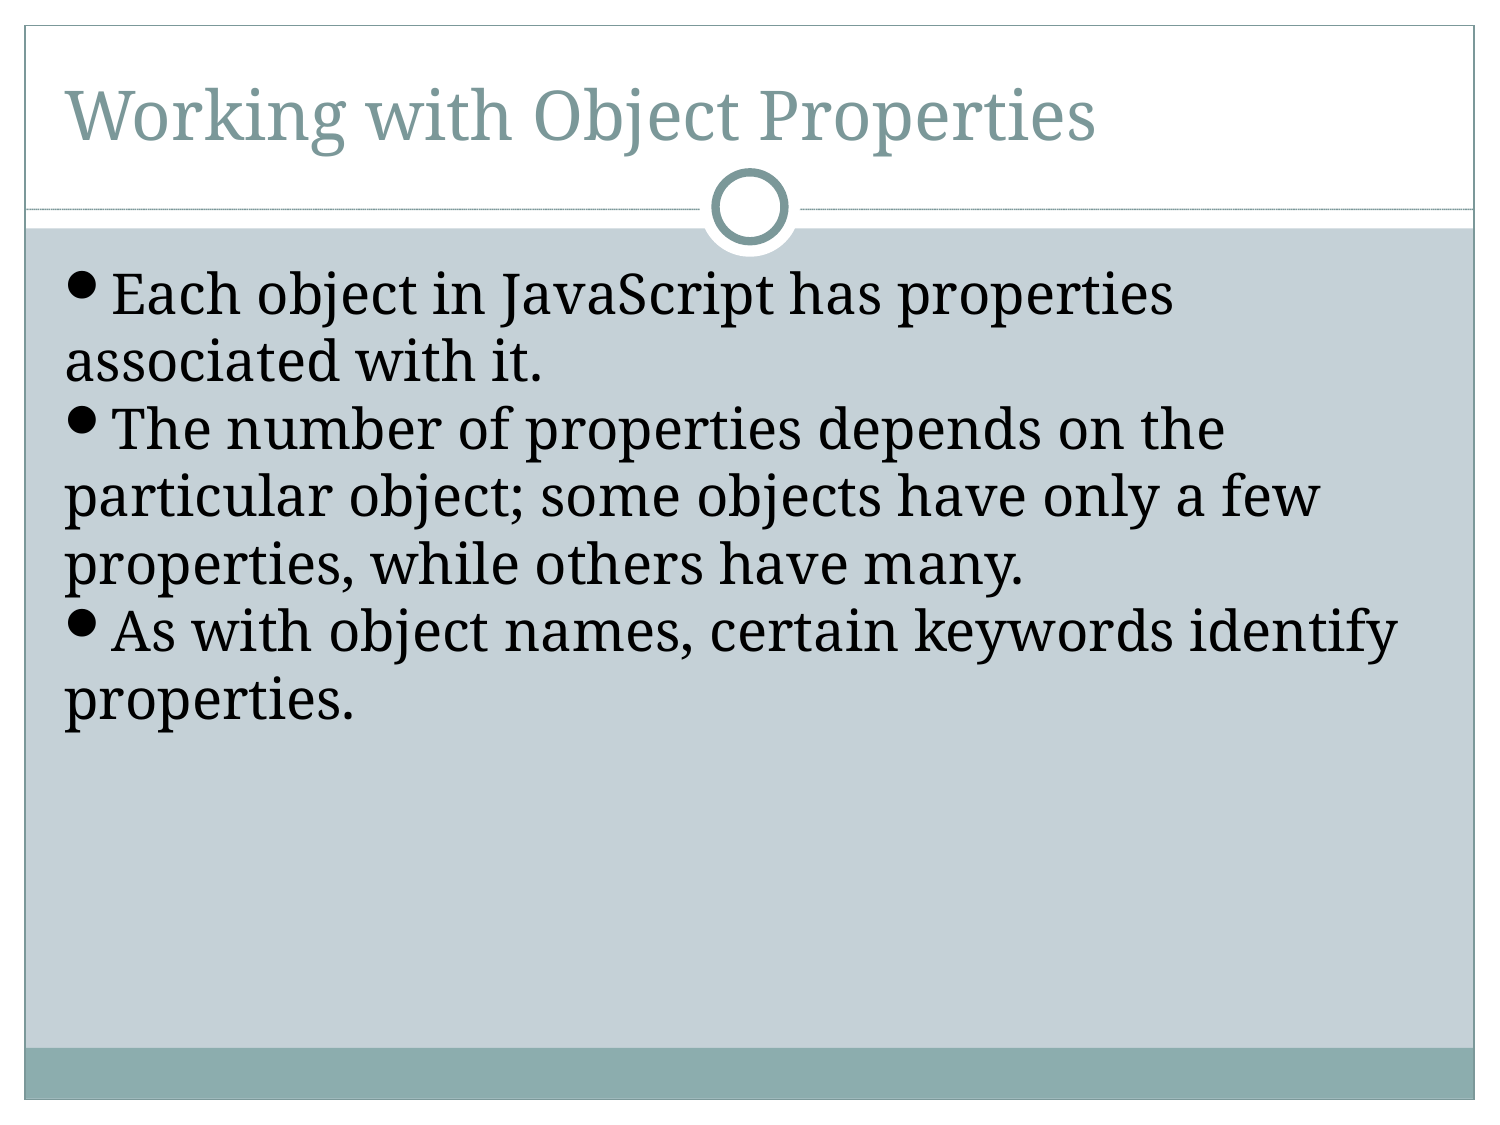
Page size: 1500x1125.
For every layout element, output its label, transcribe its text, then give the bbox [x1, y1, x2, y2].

text_box Working with Object Properties [49, 37, 1450, 162]
text_box Each object in JavaScript has properties associated with it. The number of properties depends on the particular object; some objects have only a few properties, while others have many. As with object names, certain keywords identify properties. [49, 250, 1445, 1001]
